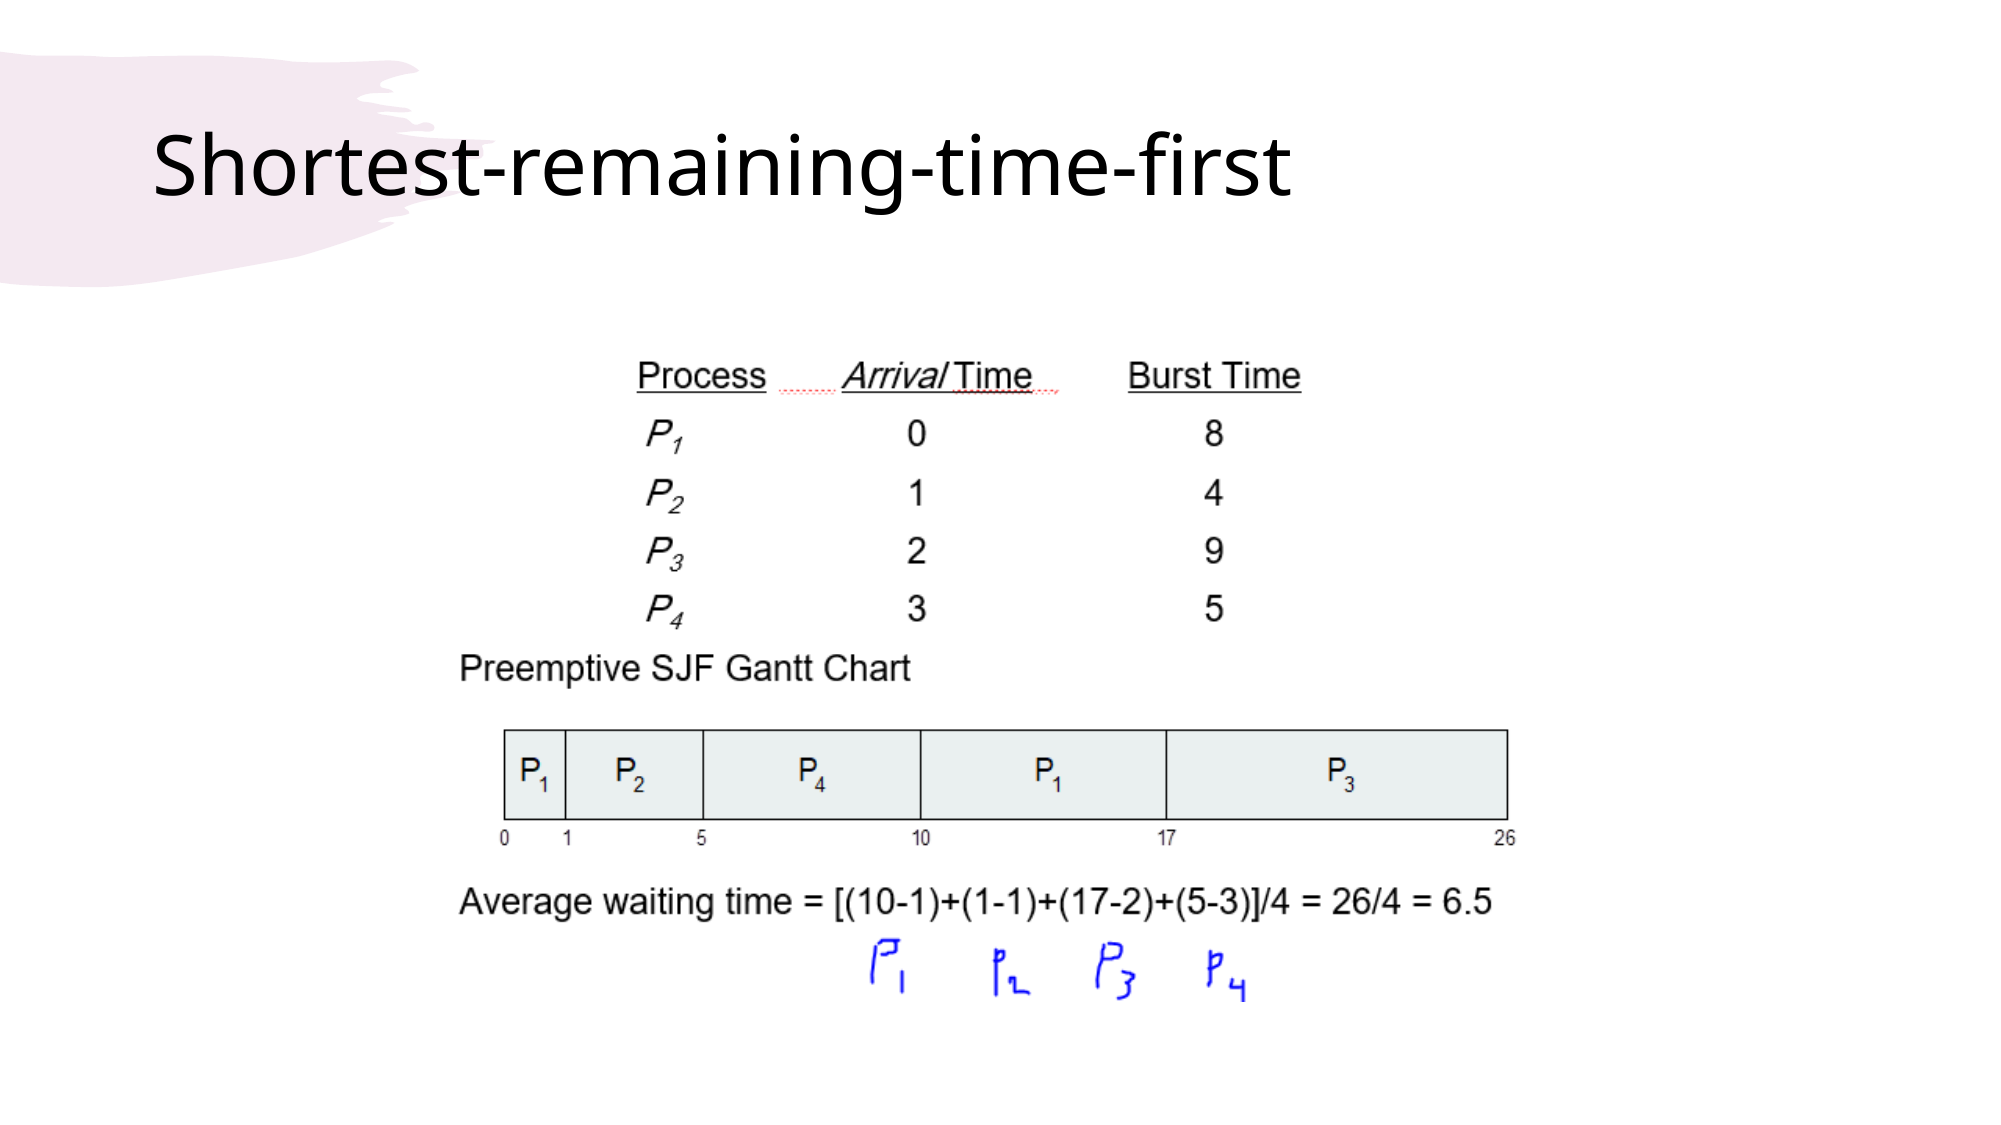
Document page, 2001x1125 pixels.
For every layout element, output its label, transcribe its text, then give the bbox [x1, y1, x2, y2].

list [443, 340, 1557, 1002]
title Shortest-remaining-time-first [137, 59, 1863, 278]
